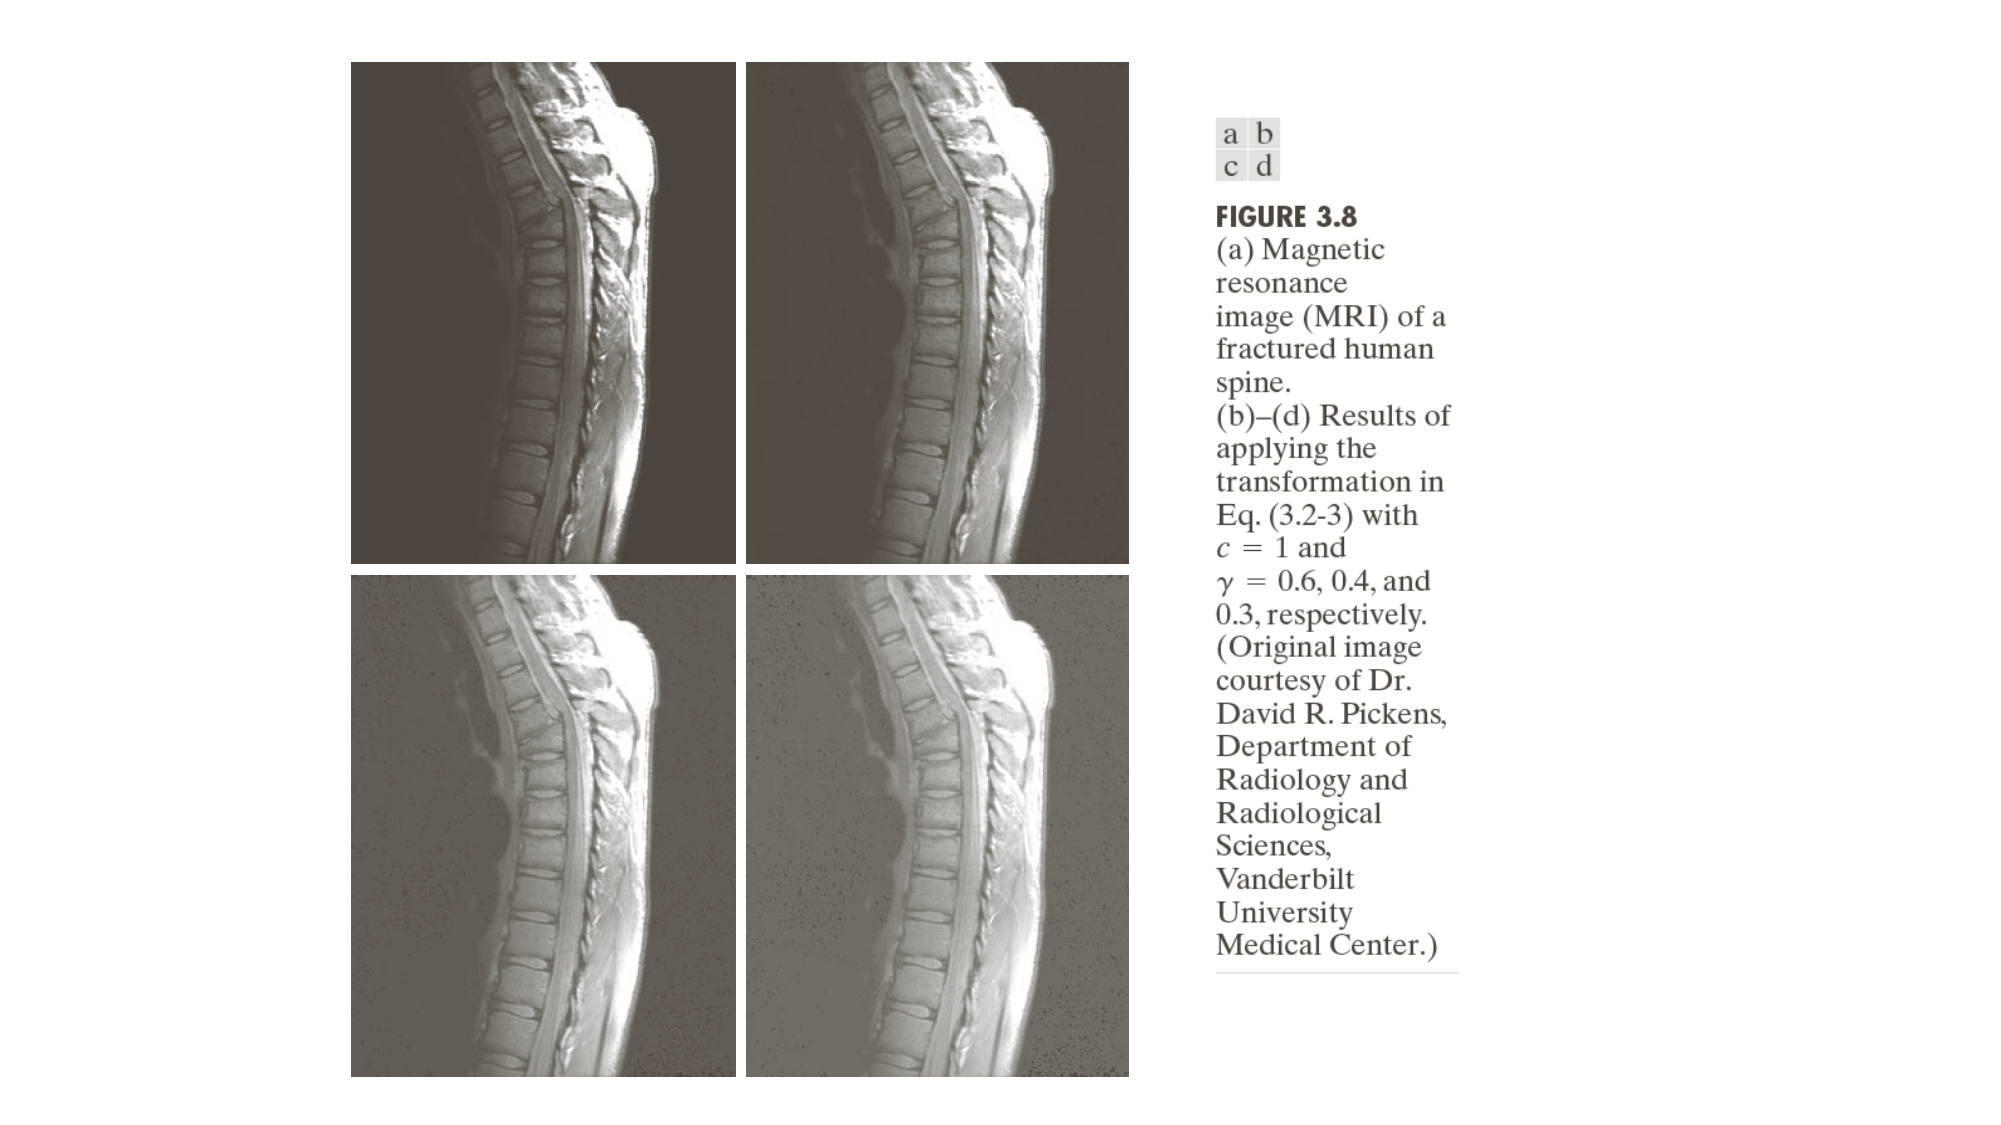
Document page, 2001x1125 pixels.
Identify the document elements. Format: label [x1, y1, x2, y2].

picture [346, 59, 1132, 1082]
picture [1211, 114, 1469, 985]
